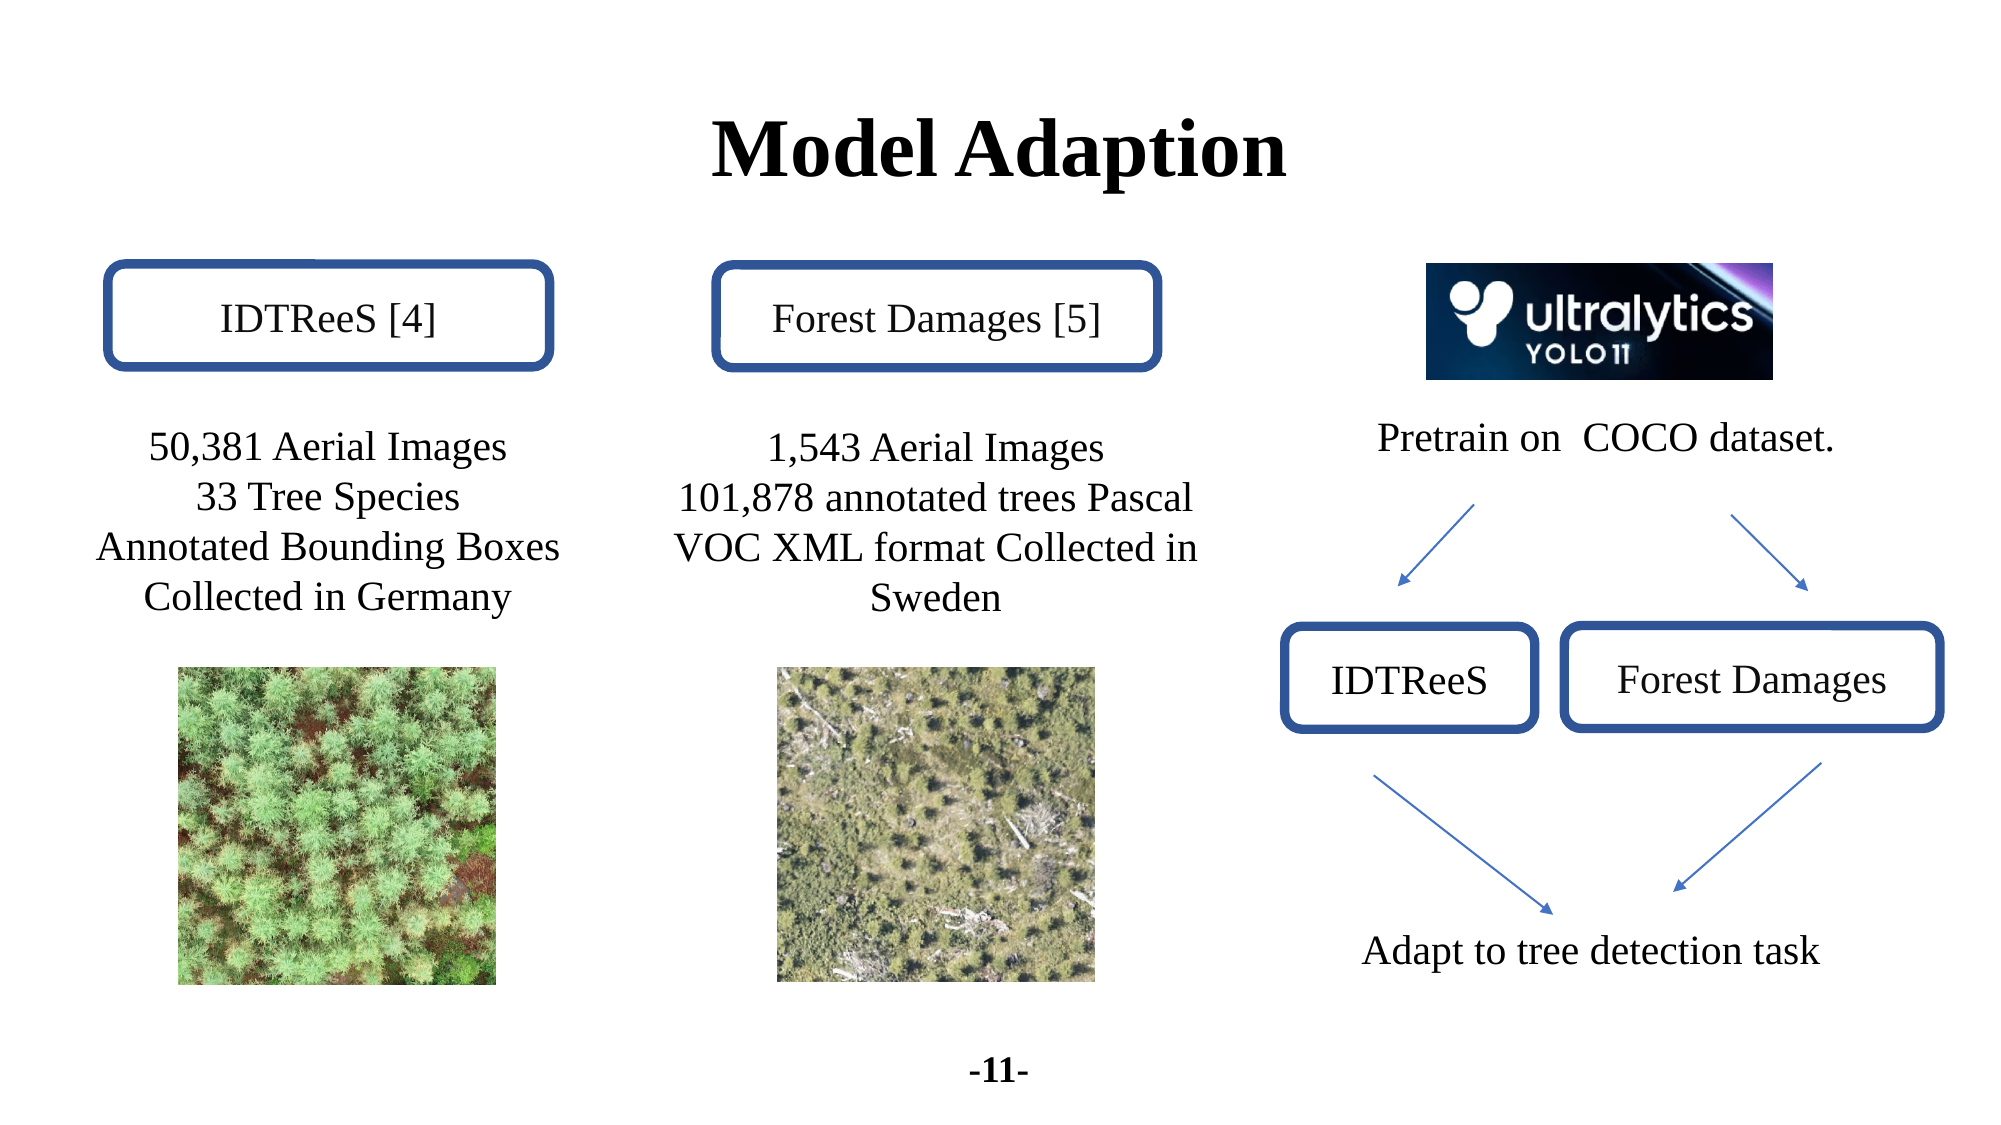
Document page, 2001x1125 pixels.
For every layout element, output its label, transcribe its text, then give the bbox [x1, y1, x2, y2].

text_box 1,543 Aerial Images 101,878 annotated trees Pascal VOC XML format Collected in Sweden [624, 412, 1247, 627]
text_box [1673, 762, 1822, 892]
picture [1426, 263, 1773, 380]
text_box Adapt to tree detection task [1192, 915, 1991, 981]
text_box Model Adaption [696, 85, 1303, 201]
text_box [1731, 514, 1809, 592]
text_box Forest Damages [5] [715, 263, 1159, 369]
text_box IDTReeS [1283, 625, 1536, 731]
text_box IDTReeS [4] [106, 262, 551, 368]
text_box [1373, 775, 1554, 915]
picture [178, 667, 496, 985]
text_box 50,381 Aerial Images 33 Tree Species Annotated Bounding Boxes Collected in Germany [17, 411, 640, 626]
text_box Pretrain on COCO dataset. [1309, 402, 1904, 468]
text_box -11- [953, 1038, 1045, 1098]
picture [777, 667, 1095, 982]
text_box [1397, 504, 1474, 587]
text_box Forest Damages [1563, 624, 1941, 730]
